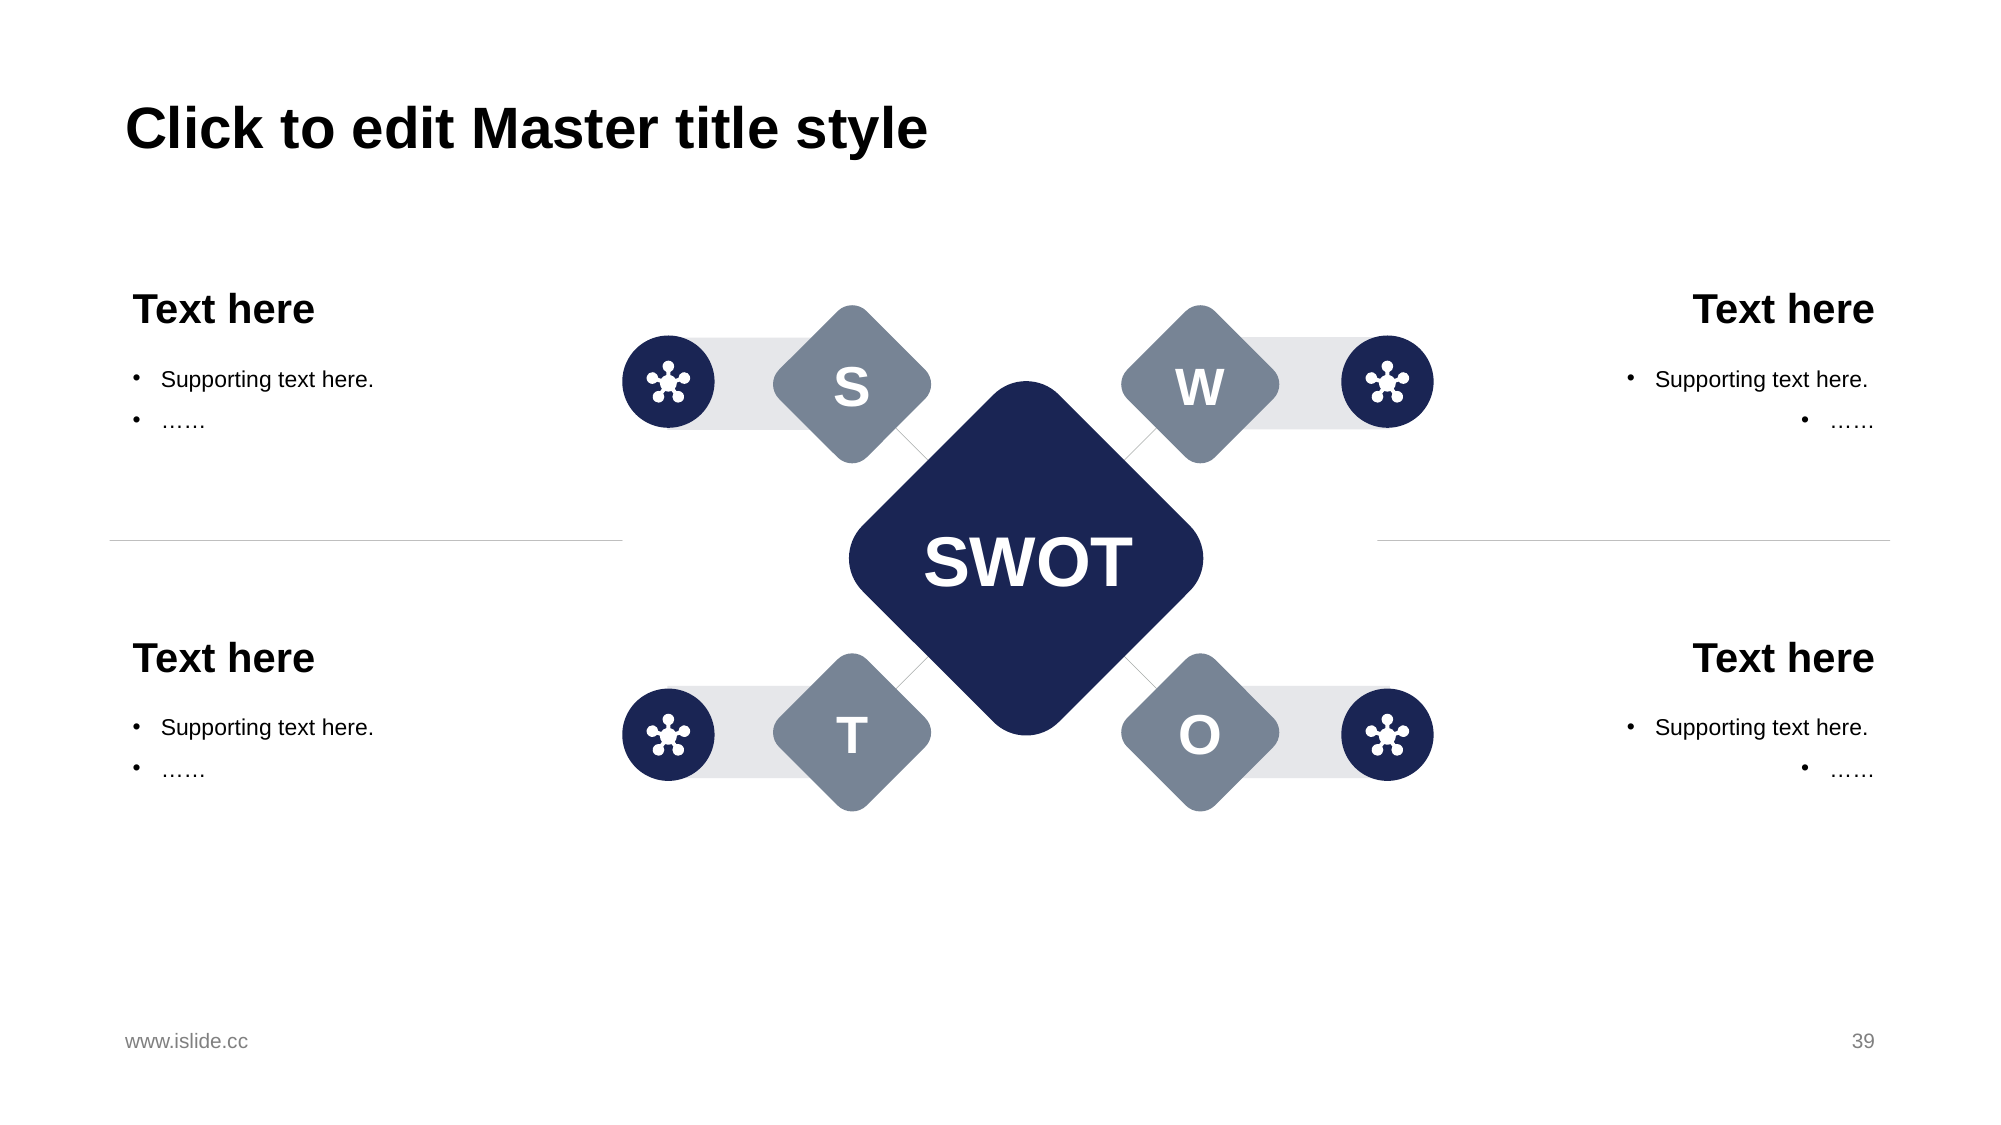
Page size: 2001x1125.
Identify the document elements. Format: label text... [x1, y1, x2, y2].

footer www.islide.cc [109, 1023, 790, 1058]
slide_number 39 [1412, 1023, 1890, 1058]
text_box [109, 270, 1890, 846]
title Click to edit Master title style [109, 0, 1890, 169]
